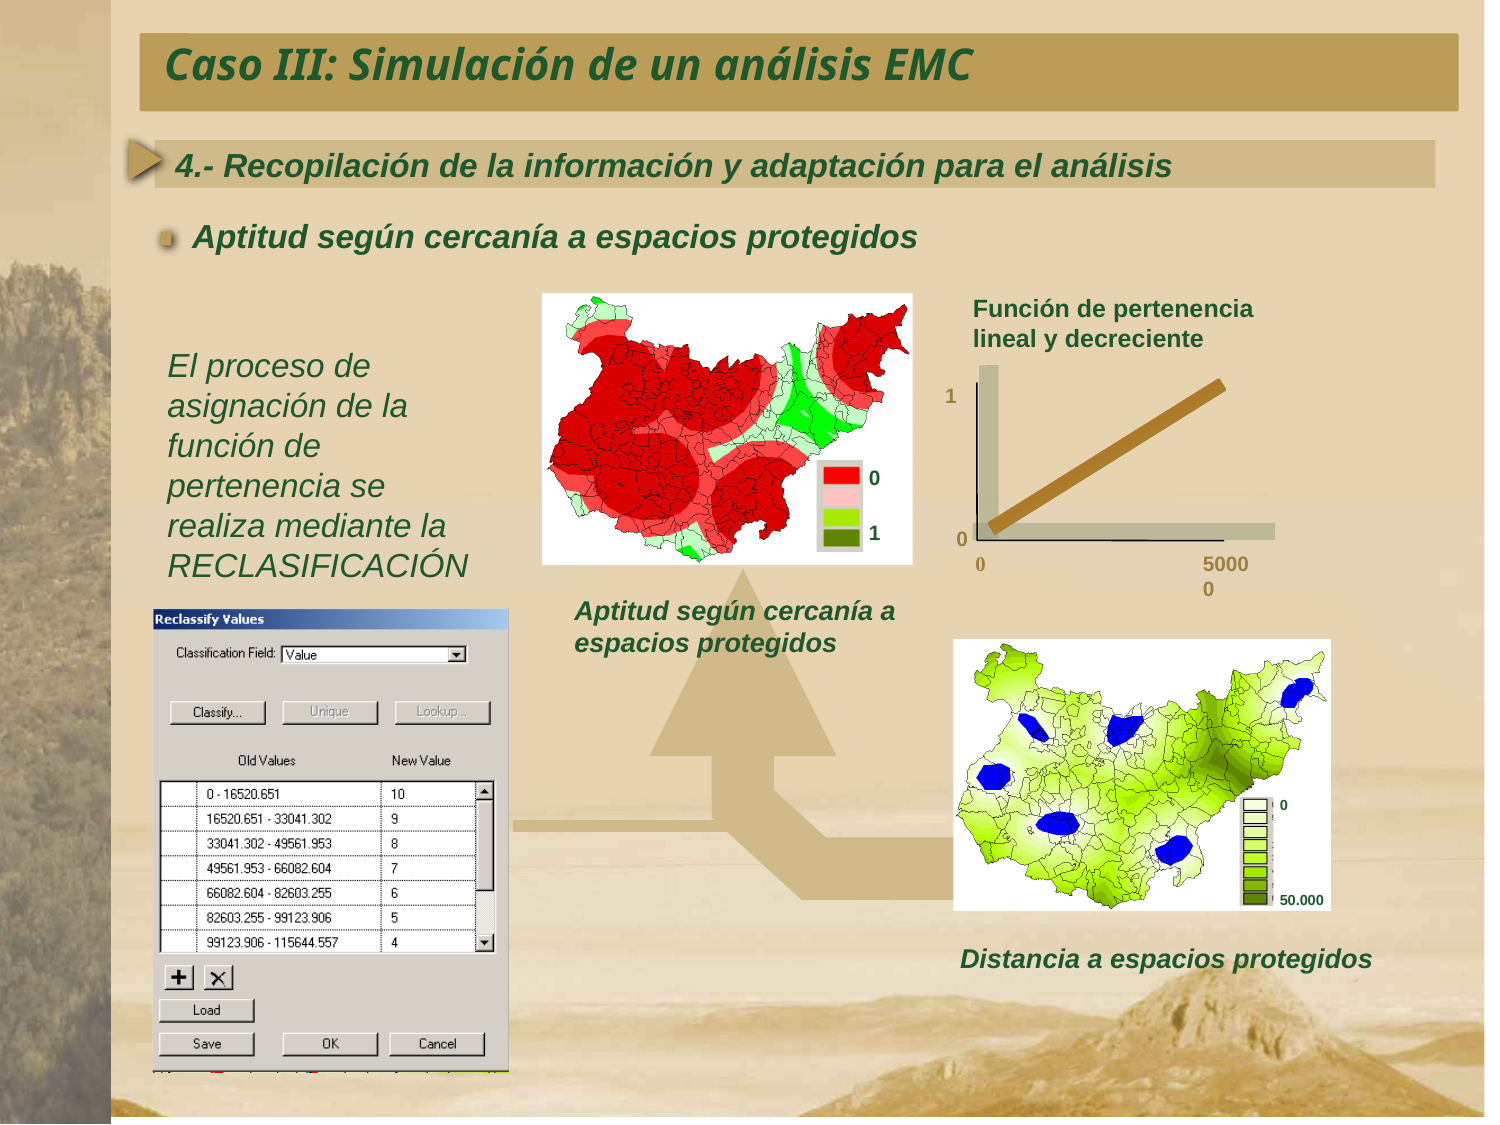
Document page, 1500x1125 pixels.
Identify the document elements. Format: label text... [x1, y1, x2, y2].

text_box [160, 207, 938, 263]
text_box Caso III: Simulación de un análisis EMC [149, 28, 1444, 97]
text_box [944, 639, 1392, 982]
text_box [128, 136, 1436, 192]
text_box [760, 674, 939, 869]
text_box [152, 336, 755, 1073]
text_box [541, 292, 935, 666]
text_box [944, 284, 1336, 576]
picture [0, 0, 1485, 1124]
